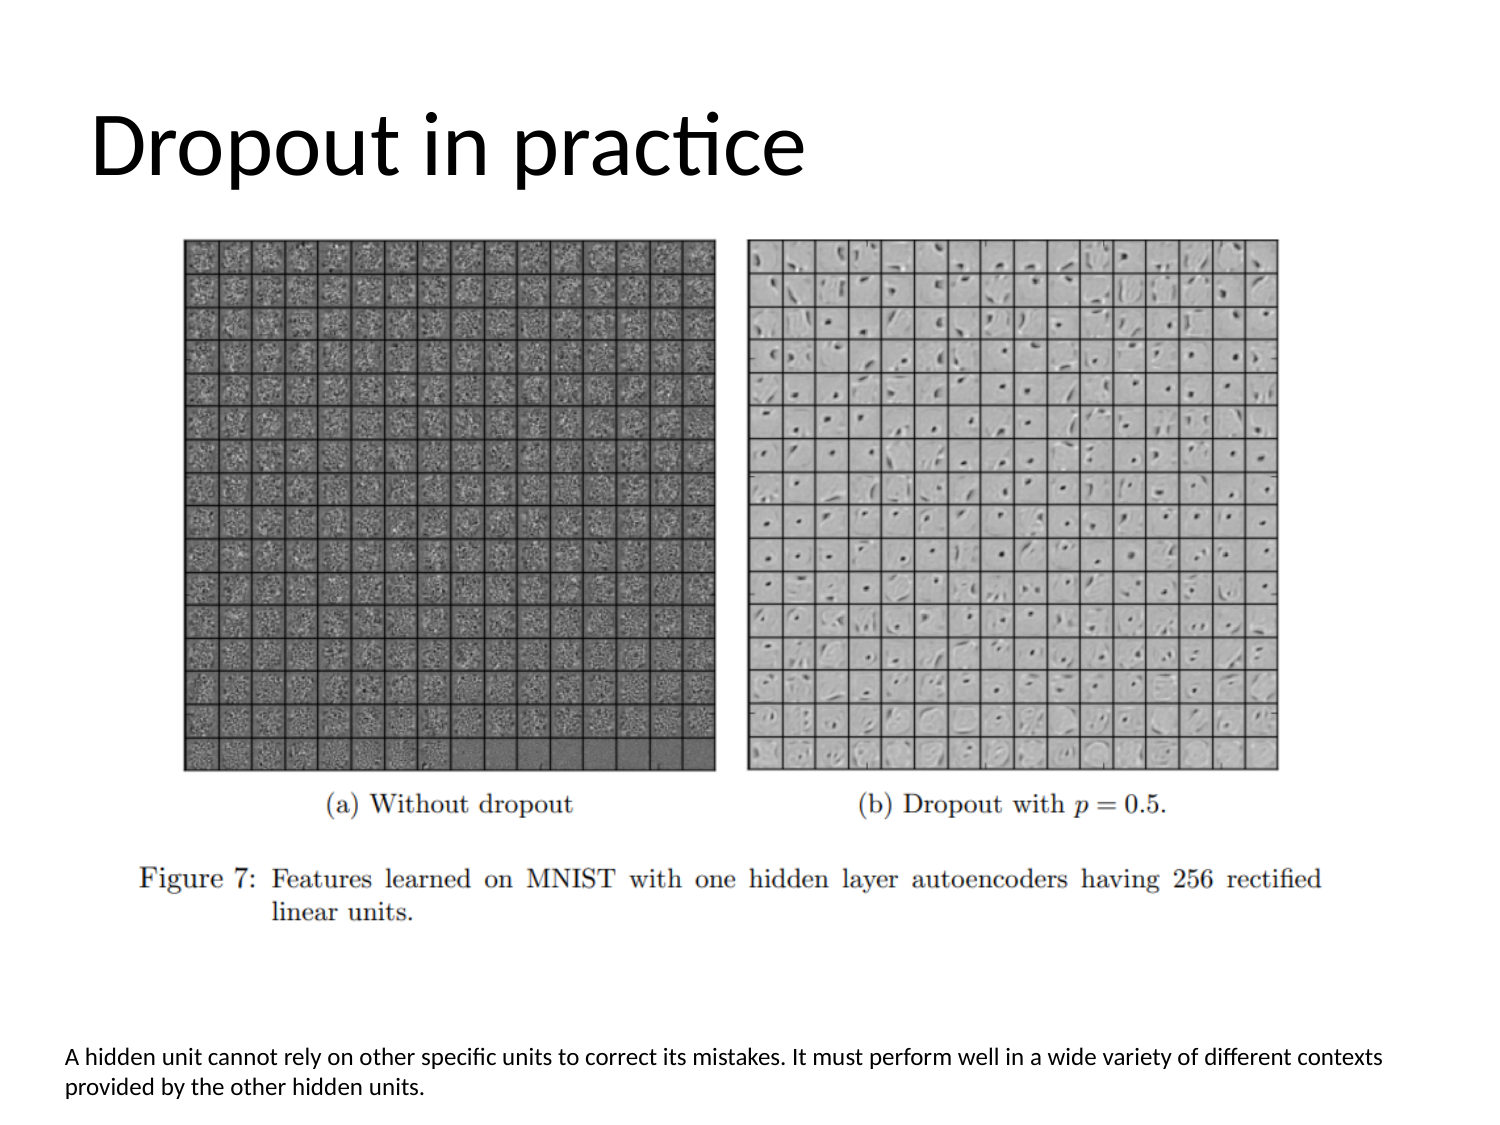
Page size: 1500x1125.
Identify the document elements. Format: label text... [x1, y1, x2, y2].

picture [99, 212, 1349, 948]
title Dropout in practice [75, 45, 1425, 233]
text_box A hidden unit cannot rely on other specific units to correct its mistakes. It must perform well in a wide variety of different contexts provided by the other hidden units. [49, 1033, 1475, 1108]
